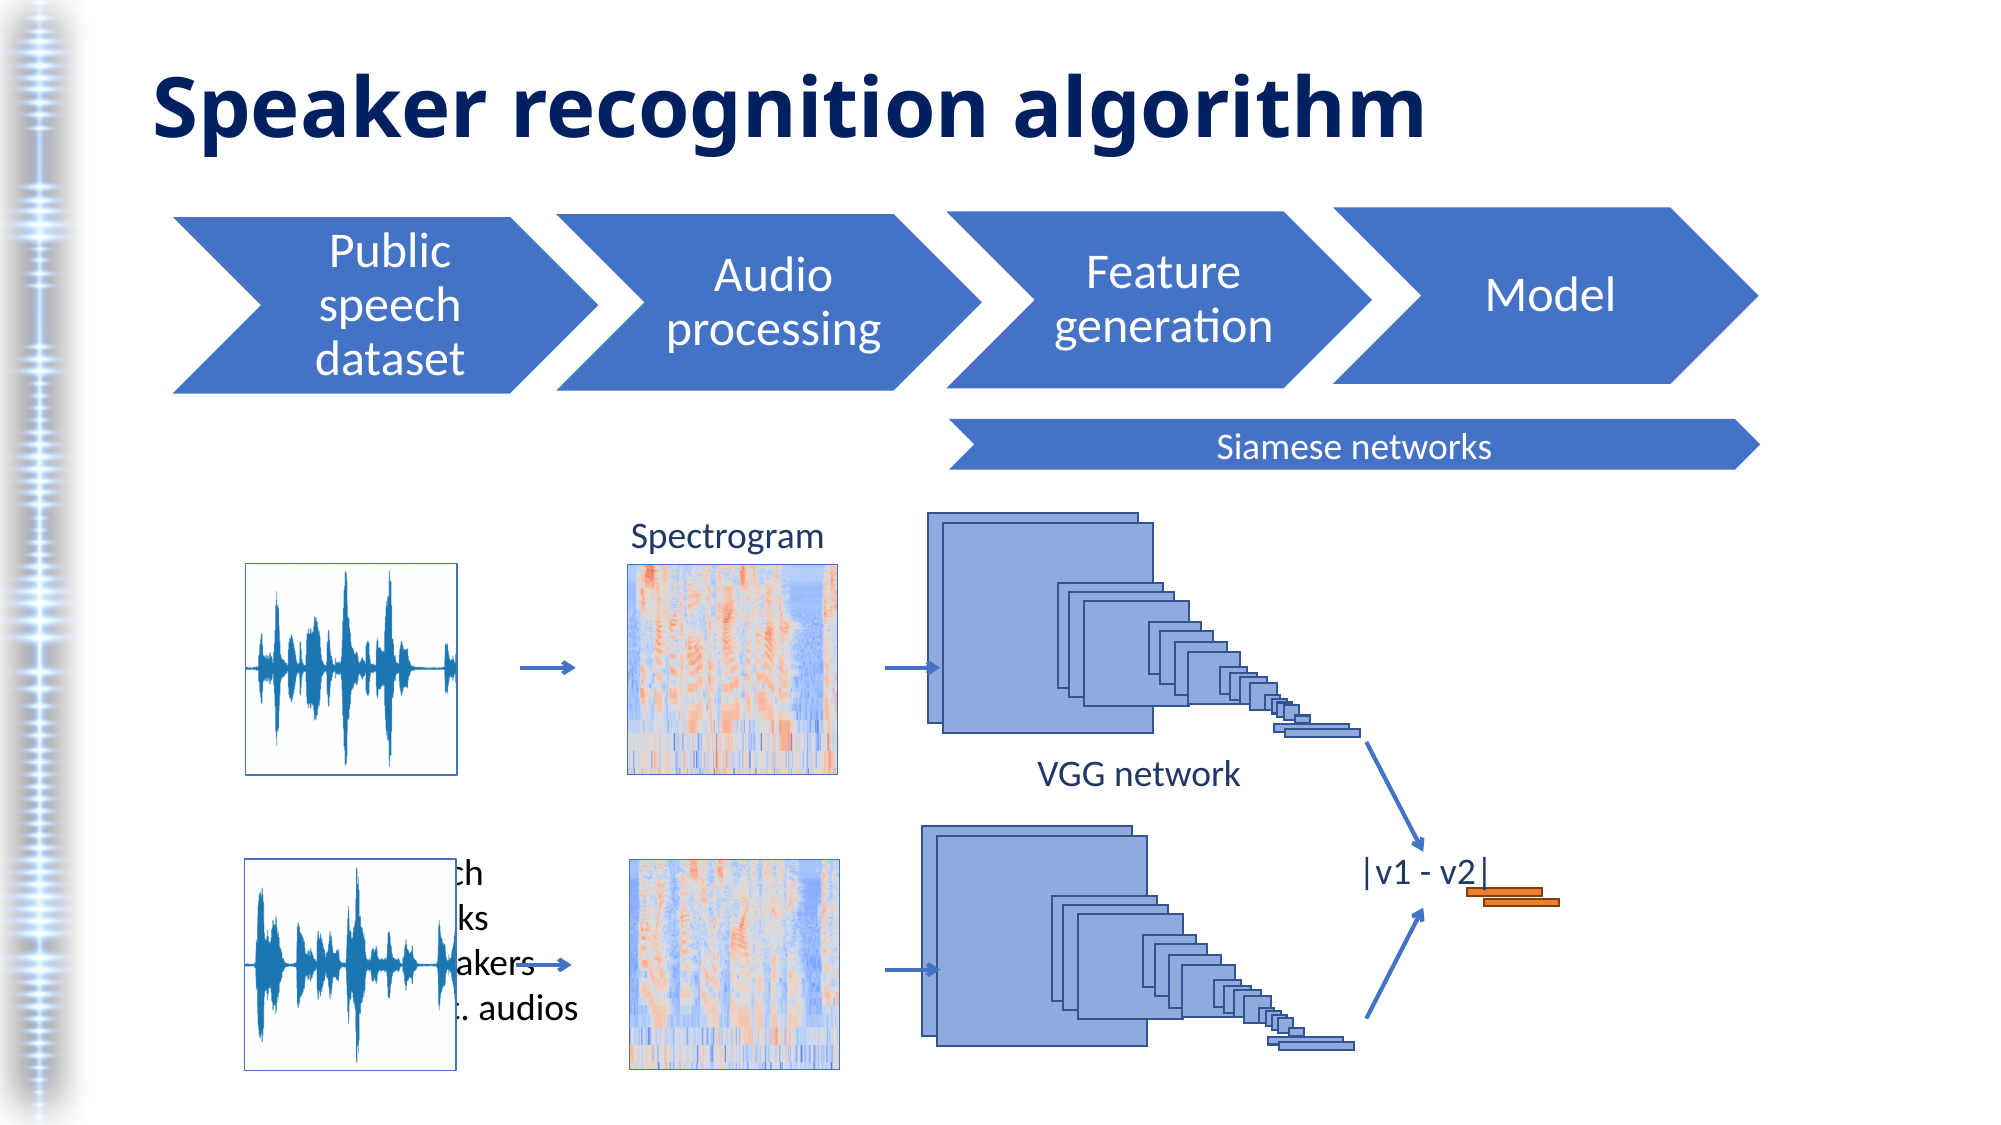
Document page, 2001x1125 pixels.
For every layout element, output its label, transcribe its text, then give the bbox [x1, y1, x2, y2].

picture [245, 859, 456, 1070]
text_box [1330, 206, 1761, 386]
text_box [553, 212, 984, 392]
text_box [1528, 887, 1543, 897]
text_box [1366, 741, 1424, 852]
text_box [169, 215, 600, 395]
text_box Spectrogram [616, 503, 849, 564]
picture [0, 507, 624, 775]
text_box LibriSpeech Audiobooks 1,000 speakers 3 sec. audios [247, 840, 603, 1036]
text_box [943, 210, 1374, 390]
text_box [928, 513, 1360, 737]
text_box |v1 - v2| [1355, 840, 1528, 900]
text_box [922, 826, 1355, 1050]
text_box [1483, 898, 1560, 907]
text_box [1366, 907, 1424, 1019]
picture [629, 859, 840, 1070]
title Speaker recognition algorithm [137, 1, 1863, 220]
text_box VGG network [1022, 741, 1287, 801]
text_box Siamese networks [946, 417, 1762, 471]
picture [627, 564, 838, 775]
